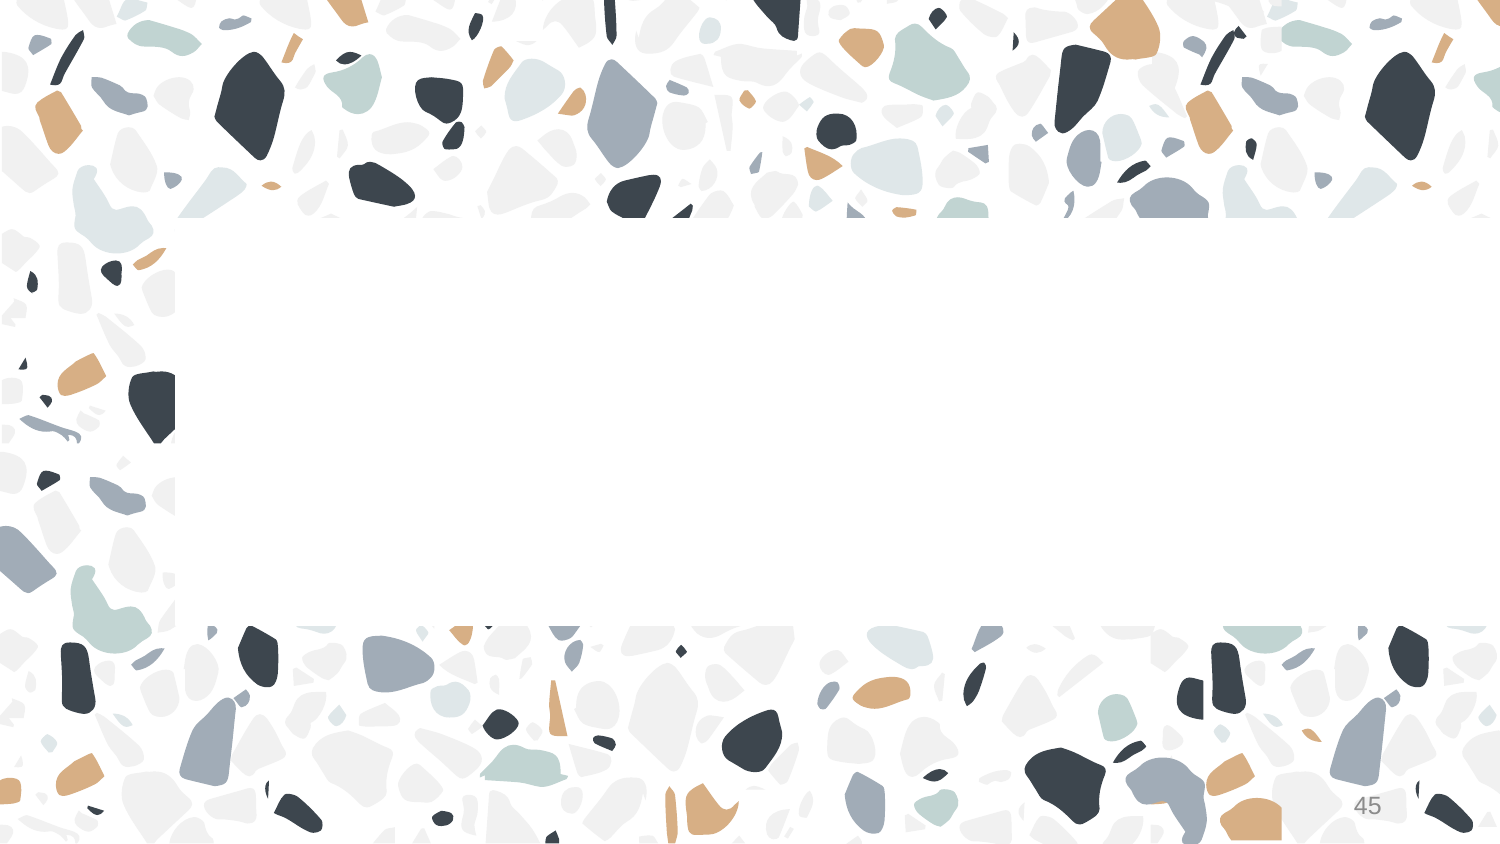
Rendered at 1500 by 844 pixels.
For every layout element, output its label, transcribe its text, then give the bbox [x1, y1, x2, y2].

slide_number 45 [1059, 782, 1397, 828]
